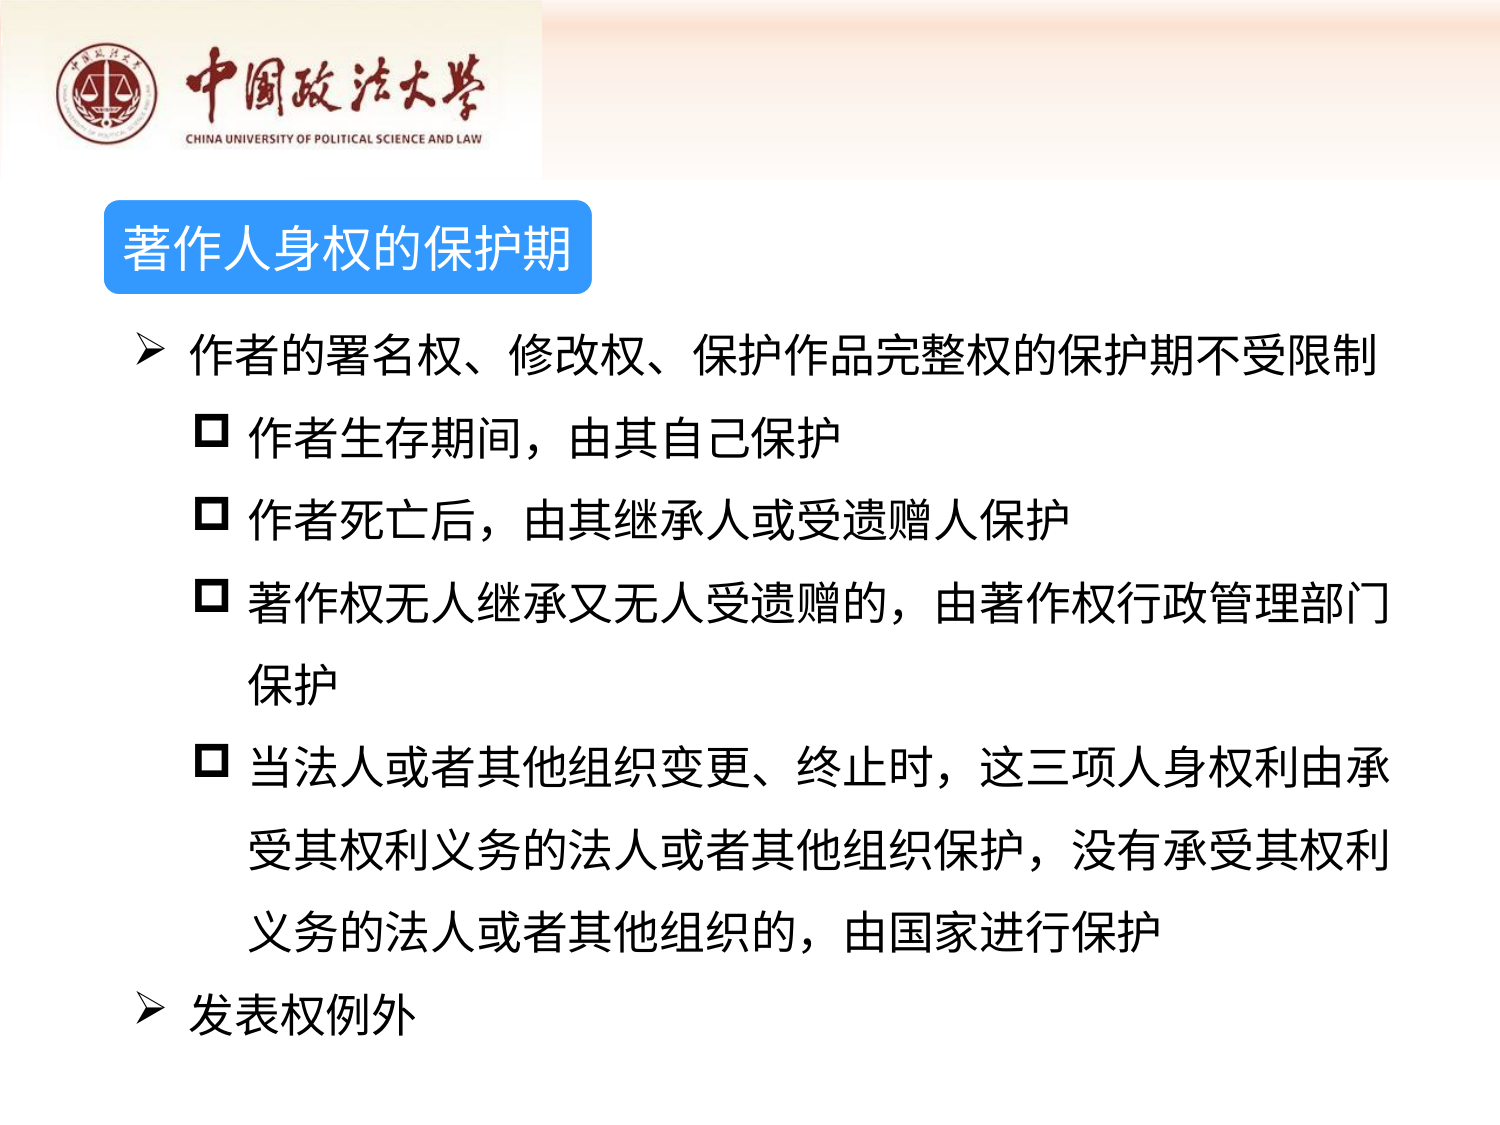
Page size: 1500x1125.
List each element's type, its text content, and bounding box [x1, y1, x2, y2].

text_box 著作人身权的保护期 [102, 199, 593, 295]
picture [0, 0, 1500, 180]
text_box 作者的署名权、修改权、保护作品完整权的保护期不受限制 作者生存期间，由其自己保护 作者死亡后，由其继承人或受遗赠人保护 著作权无人继承又无人受遗赠的，由著作权行政管理部门保护 当法人或者其他组织变更、终止时，这三项人身权利由承受其权利义务的法人或者其他组织保护，没有承受其权利义务的法人或者其他组织的，由国家进行保护 发表权例外 [117, 291, 1410, 1049]
